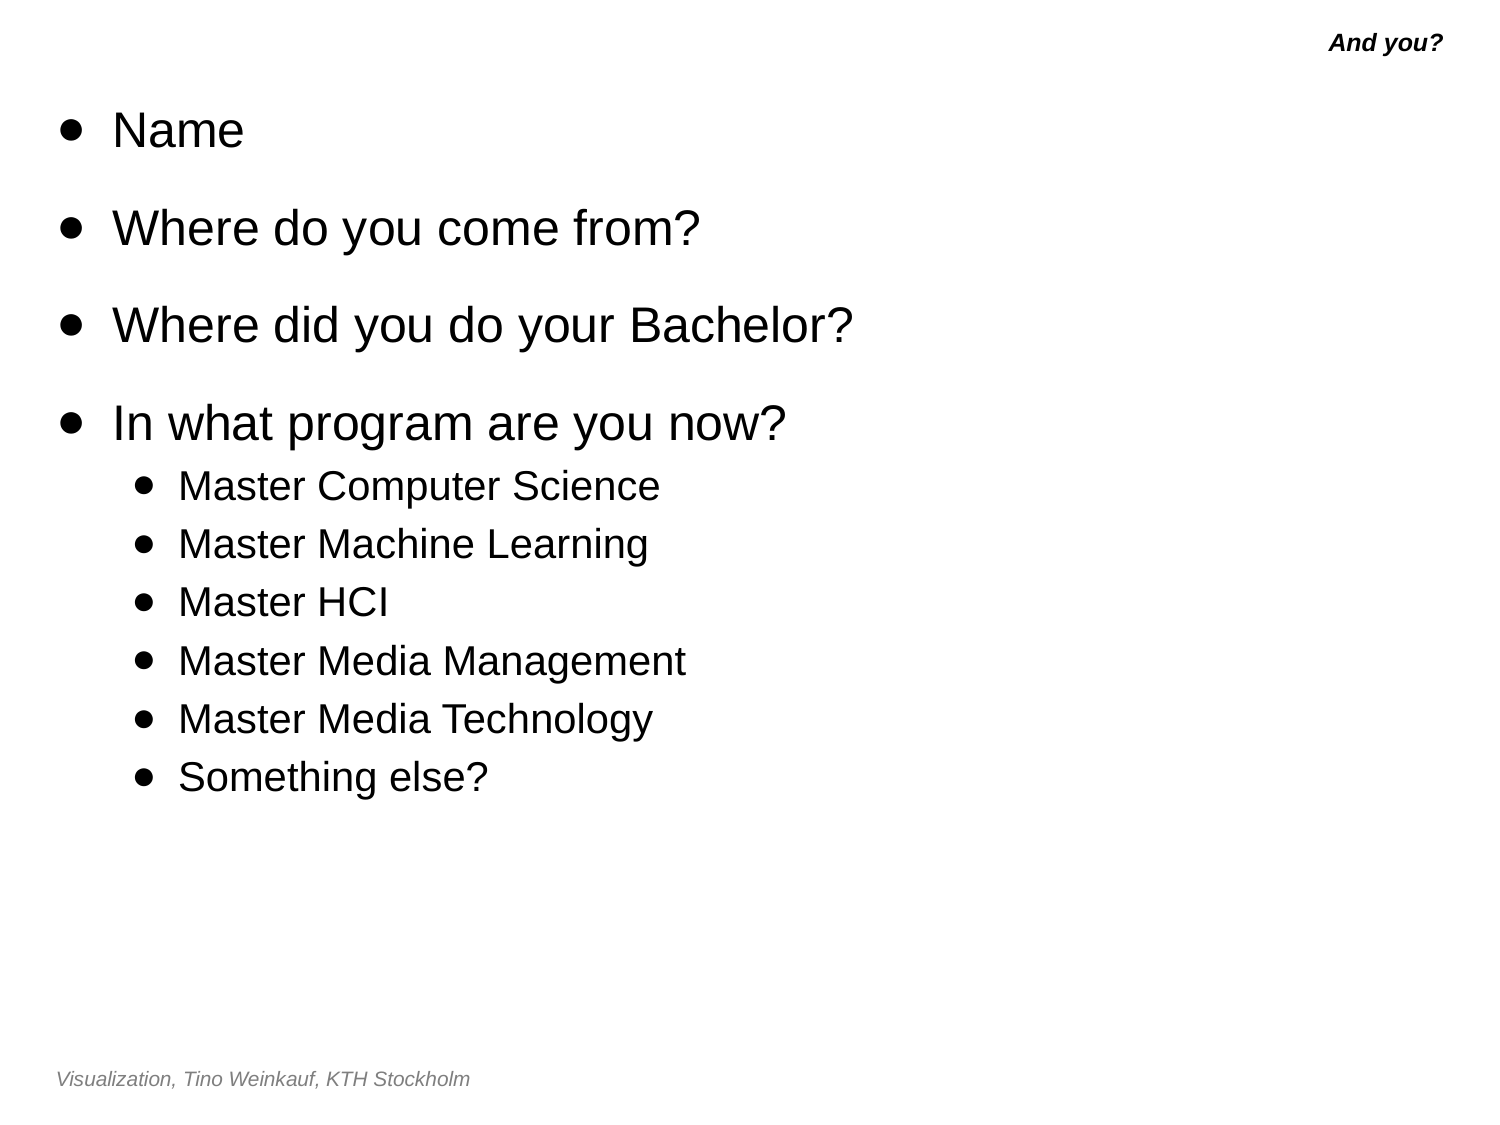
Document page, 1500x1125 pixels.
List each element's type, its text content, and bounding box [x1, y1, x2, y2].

list Name Where do you come from? Where did you do your Bachelor? In what program are you now? Master Computer Science Master Machine Learning Master HCI Master Media Management Master Media Technology Something else? [40, 89, 1460, 1036]
title And you? [237, 18, 1460, 67]
